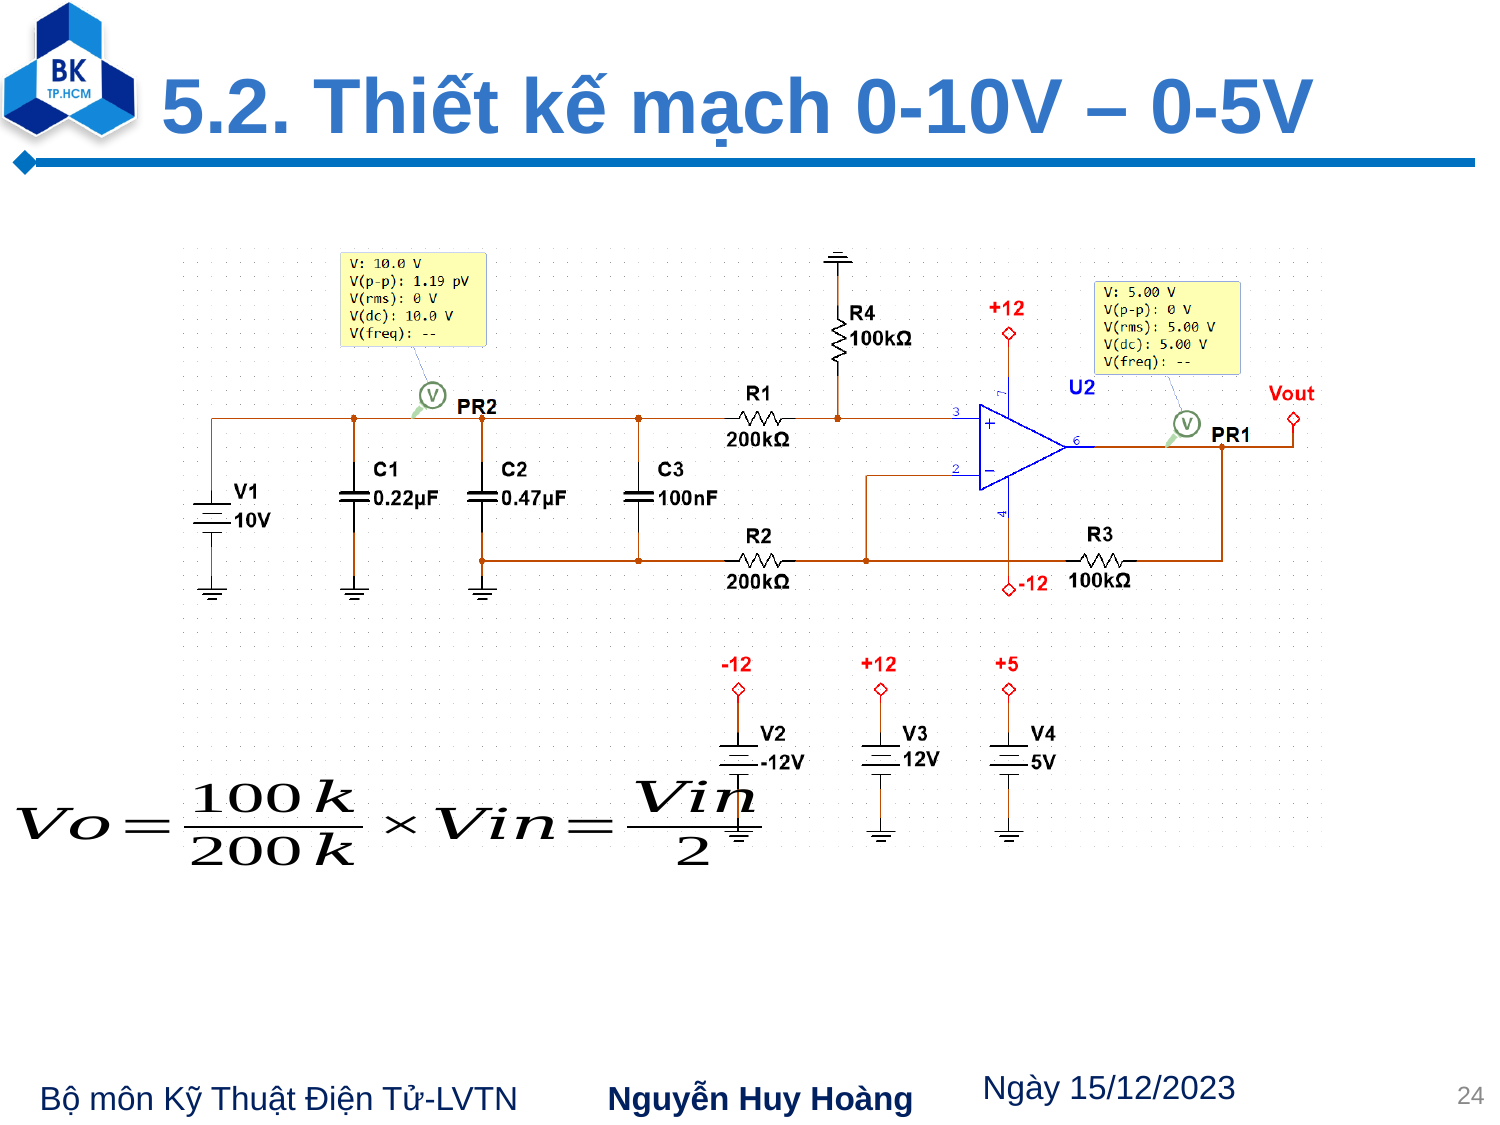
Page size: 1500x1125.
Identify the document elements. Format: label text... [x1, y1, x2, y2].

title 5.2. Thiết kế mạch 0-10V – 0-5V [146, 47, 1500, 159]
picture [177, 237, 1322, 851]
picture [0, 0, 138, 138]
slide_number 24 [1149, 1065, 1500, 1125]
